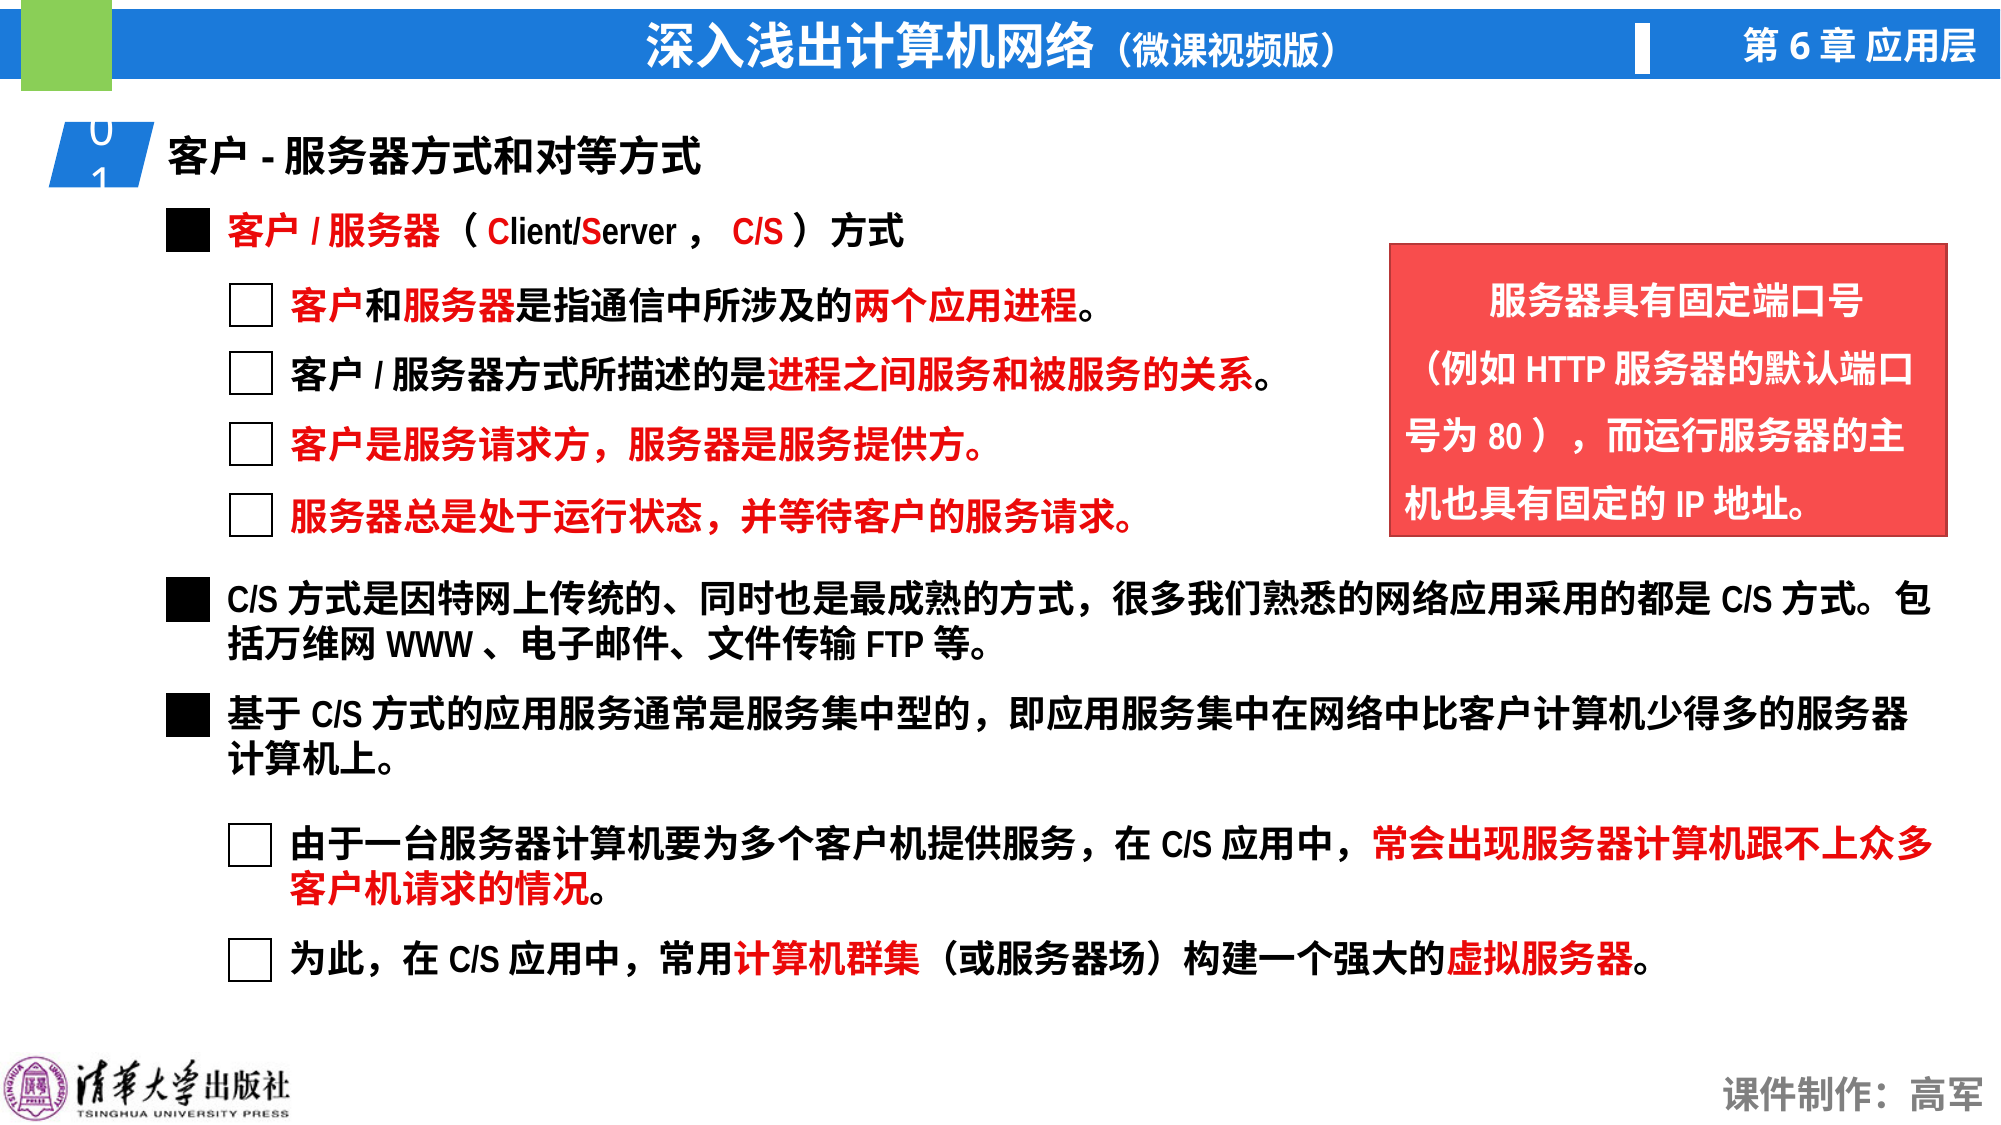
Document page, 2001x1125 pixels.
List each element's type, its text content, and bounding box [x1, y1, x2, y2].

text_box 为此，在C/S应用中，常用计算机群集（或服务器场）构建一个强大的虚拟服务器。 [274, 926, 1950, 990]
text_box 由于一台服务器计算机要为多个客户机提供服务，在C/S应用中，常会出现服务器计算机跟不上众多客户机请求的情况。 [274, 810, 1950, 920]
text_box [49, 122, 1066, 189]
text_box 客户/服务器方式所描述的是进程之间服务和被服务的关系。 [275, 338, 1947, 408]
text_box 服务器具有固定端口号（例如HTTP服务器的默认端口号为80），而运行服务器的主机也具有固定的IP地址。 [1389, 264, 1948, 537]
text_box [166, 693, 210, 737]
text_box 服务器总是处于运行状态，并等待客户的服务请求。 [275, 480, 1947, 551]
text_box [228, 823, 272, 867]
text_box 客户和服务器是指通信中所涉及的两个应用进程。 [275, 270, 1947, 338]
text_box [166, 577, 210, 622]
text_box [228, 938, 272, 982]
text_box 客户/服务器（Client/Server，C/S）方式 [212, 195, 1950, 264]
text_box 基于C/S方式的应用服务通常是服务集中型的，即应用服务集中在网络中比客户计算机少得多的服务器计算机上。 [212, 680, 1950, 789]
text_box [229, 422, 273, 466]
text_box [229, 493, 273, 537]
text_box C/S方式是因特网上传统的、同时也是最成熟的方式，很多我们熟悉的网络应用采用的都是C/S方式。包括万维网WWW、电子邮件、文件传输FTP等。 [212, 565, 1950, 674]
text_box [229, 283, 273, 327]
text_box 客户是服务请求方，服务器是服务提供方。 [275, 409, 1947, 478]
text_box [229, 351, 273, 395]
picture [0, 1052, 310, 1125]
text_box [166, 208, 210, 252]
